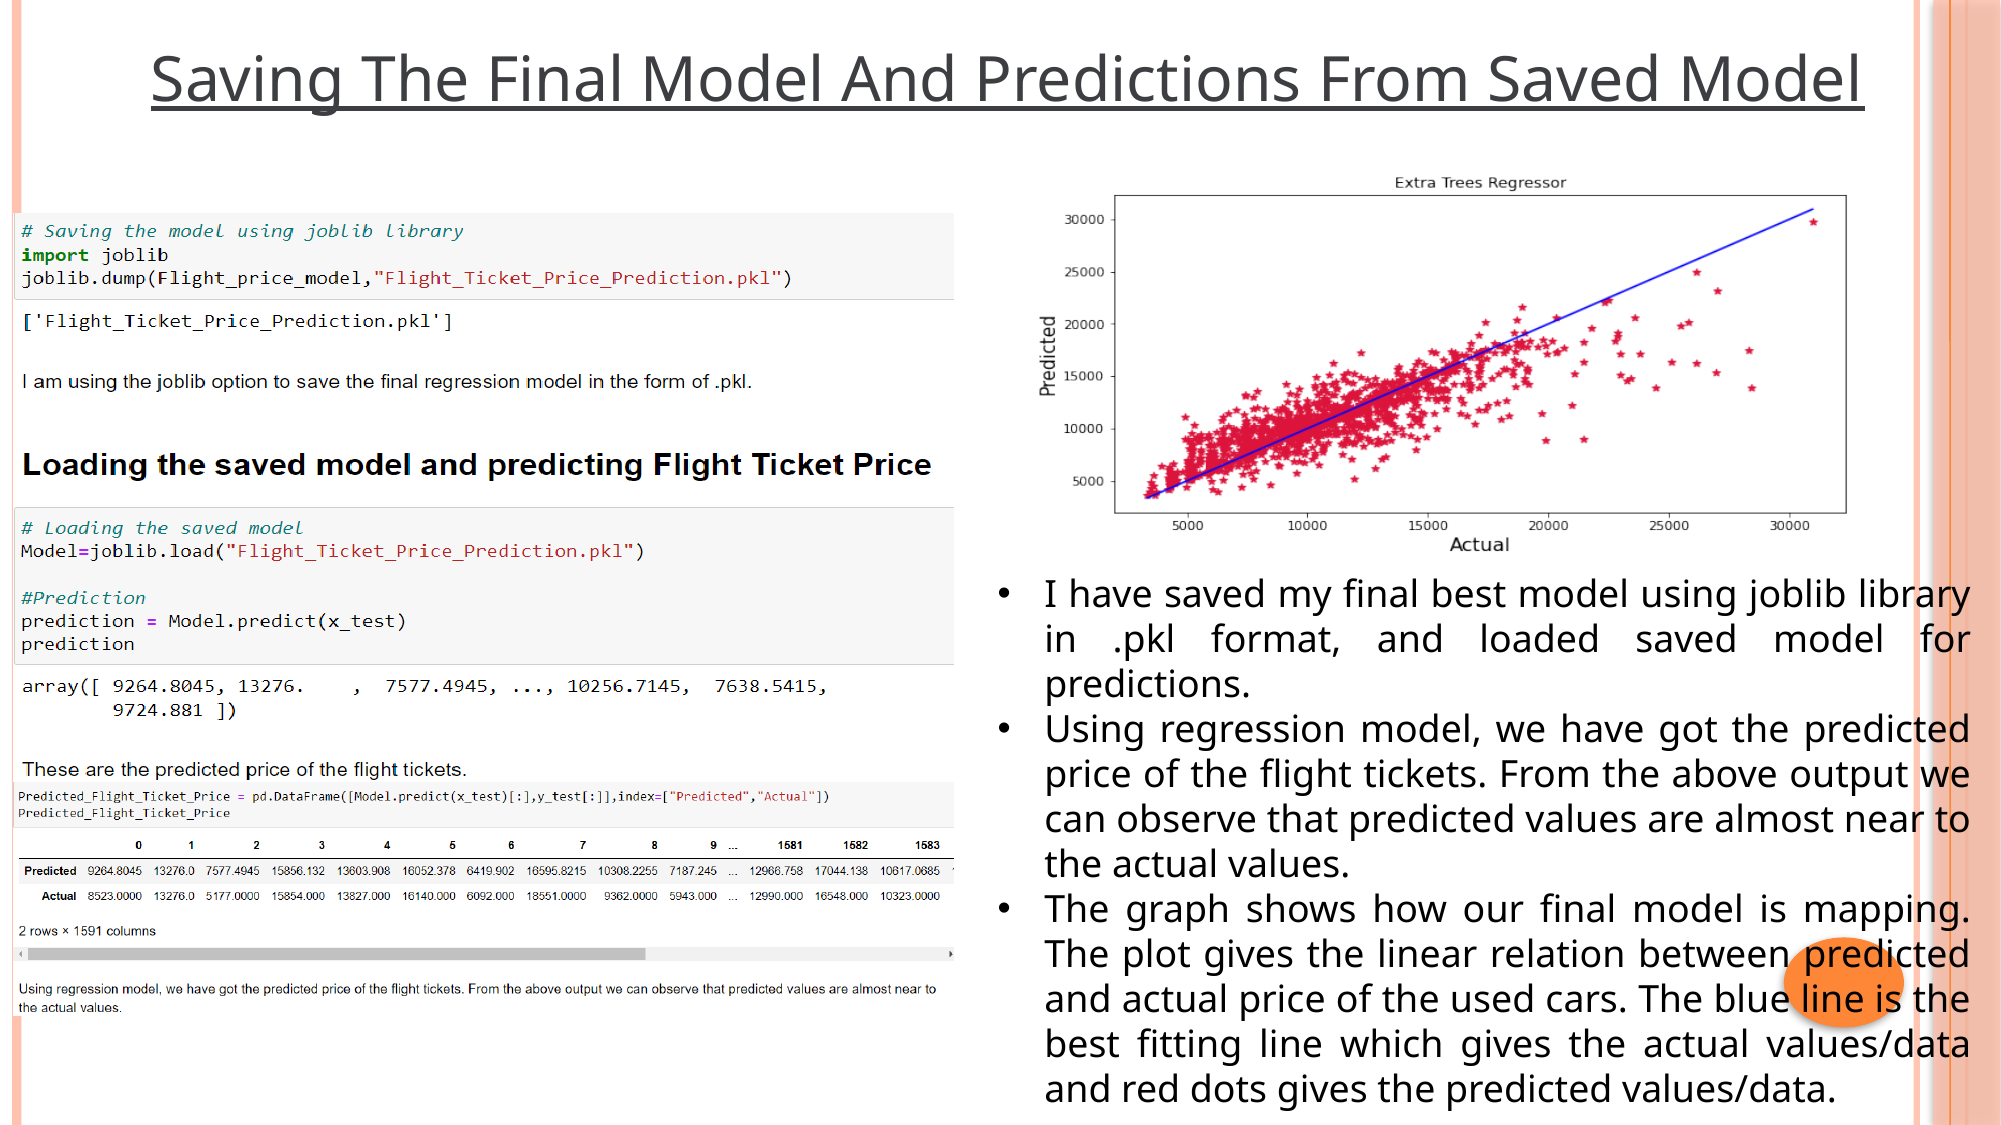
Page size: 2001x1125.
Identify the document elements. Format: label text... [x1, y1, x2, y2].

picture [12, 213, 954, 1016]
text_box I have saved my final best model using joblib library in .pkl format, and loaded saved model for predictions. Using regression model, we have got the predicted price of the flight tickets. From the above output we can observe that predicted values are almost near to the actual values. The graph shows how our final model is mapping. The plot gives the linear relation between predicted and actual price of the used cars. The blue line is the best fitting line which gives the actual values/data and red dots gives the predicted values/data. [982, 562, 1987, 1118]
picture [1028, 167, 1855, 563]
text_box Saving The Final Model And Predictions From Saved Model [28, 31, 1987, 122]
